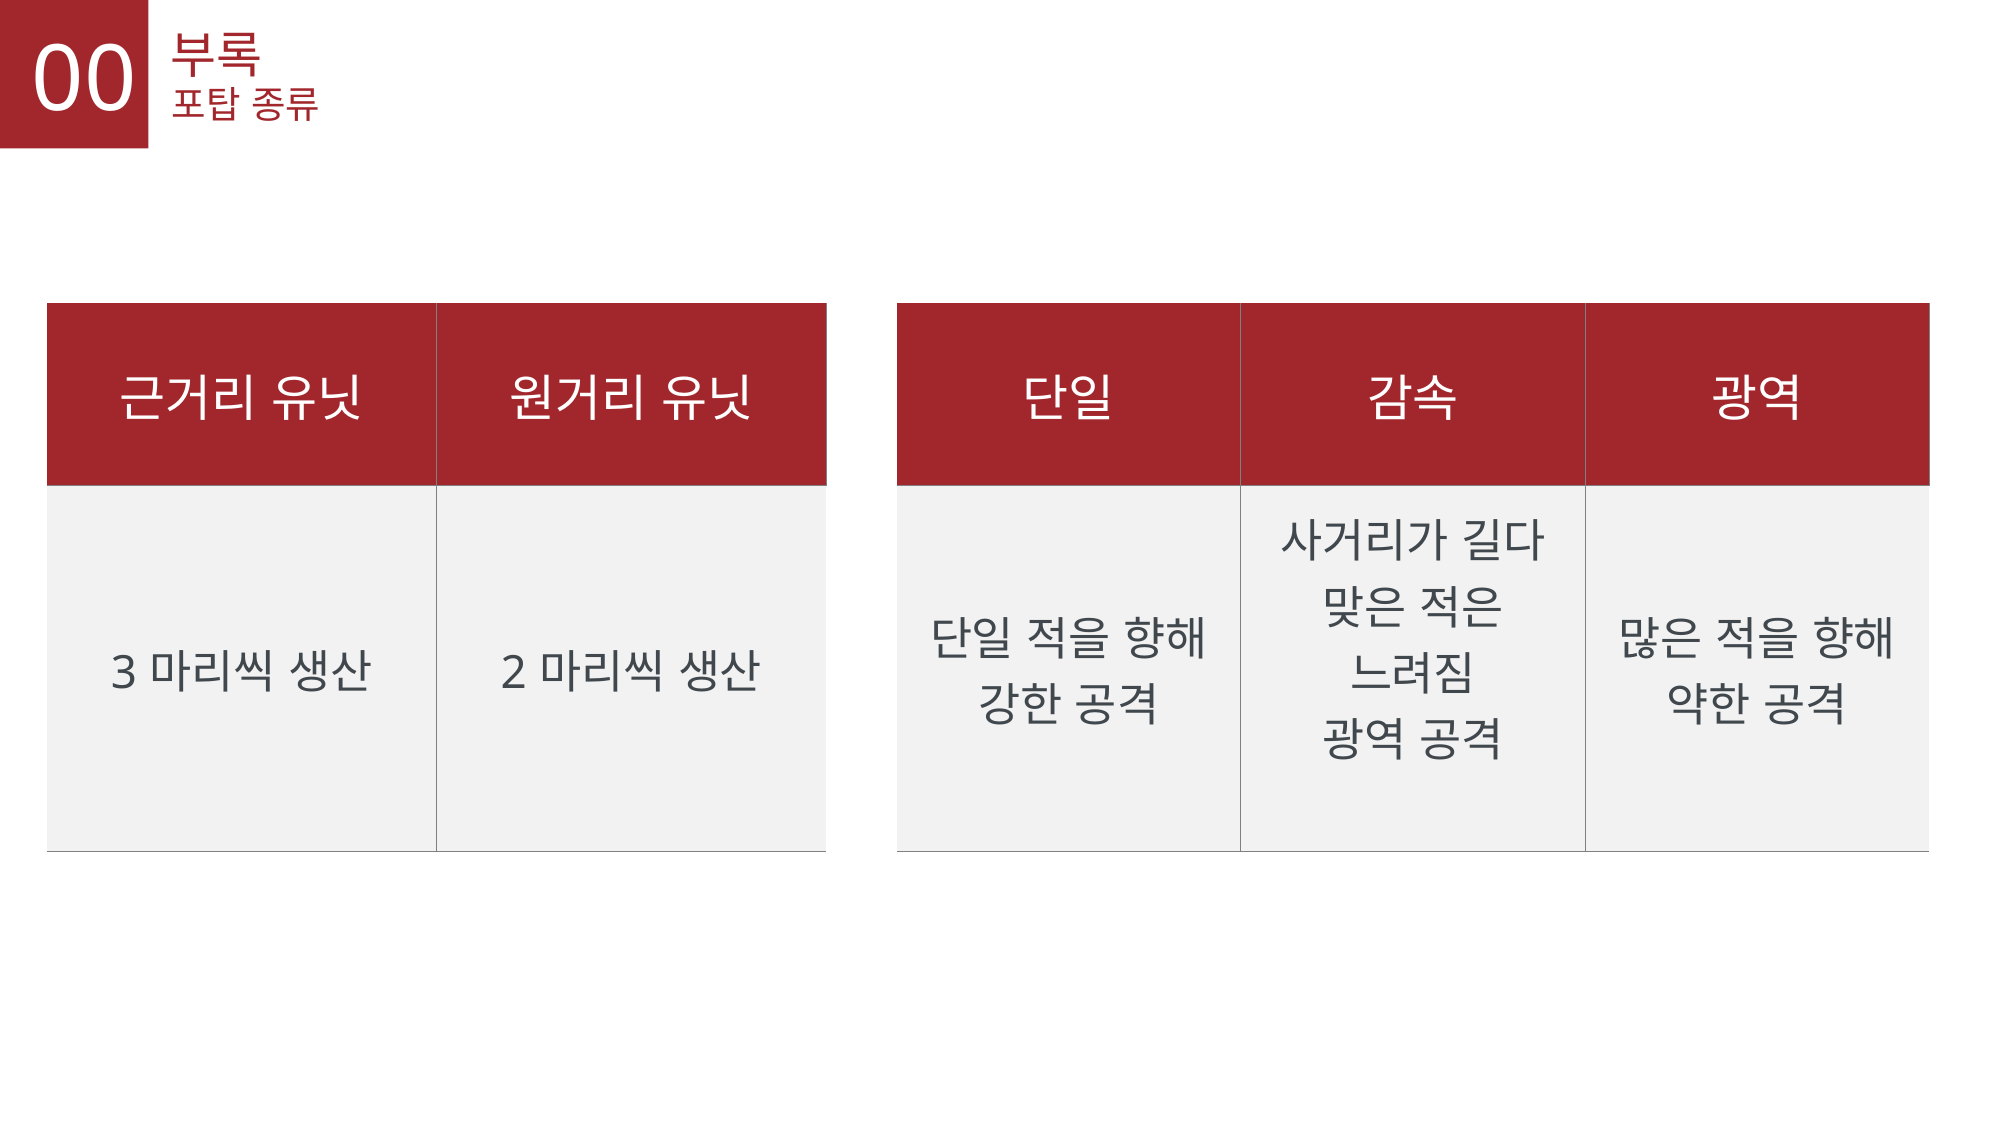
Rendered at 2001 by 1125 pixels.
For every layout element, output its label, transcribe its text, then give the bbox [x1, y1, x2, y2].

text_box [0, 0, 149, 149]
text_box 포탑 종류 [156, 74, 336, 134]
table_header 근거리 유닛 [47, 303, 436, 485]
table_header 원거리 유닛 [437, 303, 826, 485]
table_cell 3마리씩 생산 [47, 486, 436, 851]
text_box 00 [17, 11, 152, 136]
table_cell 2마리씩 생산 [437, 486, 826, 851]
table_header 감속 [1241, 303, 1585, 485]
text_box 부록 [155, 15, 278, 91]
table_cell 단일 적을 향해 강한 공격 [897, 486, 1240, 851]
table_cell 사거리가 길다 맞은 적은 느려짐 광역 공격 [1241, 486, 1585, 851]
table_header 광역 [1586, 303, 1929, 485]
table_cell 많은 적을 향해 약한 공격 [1586, 486, 1929, 851]
table_header 단일 [897, 303, 1240, 485]
